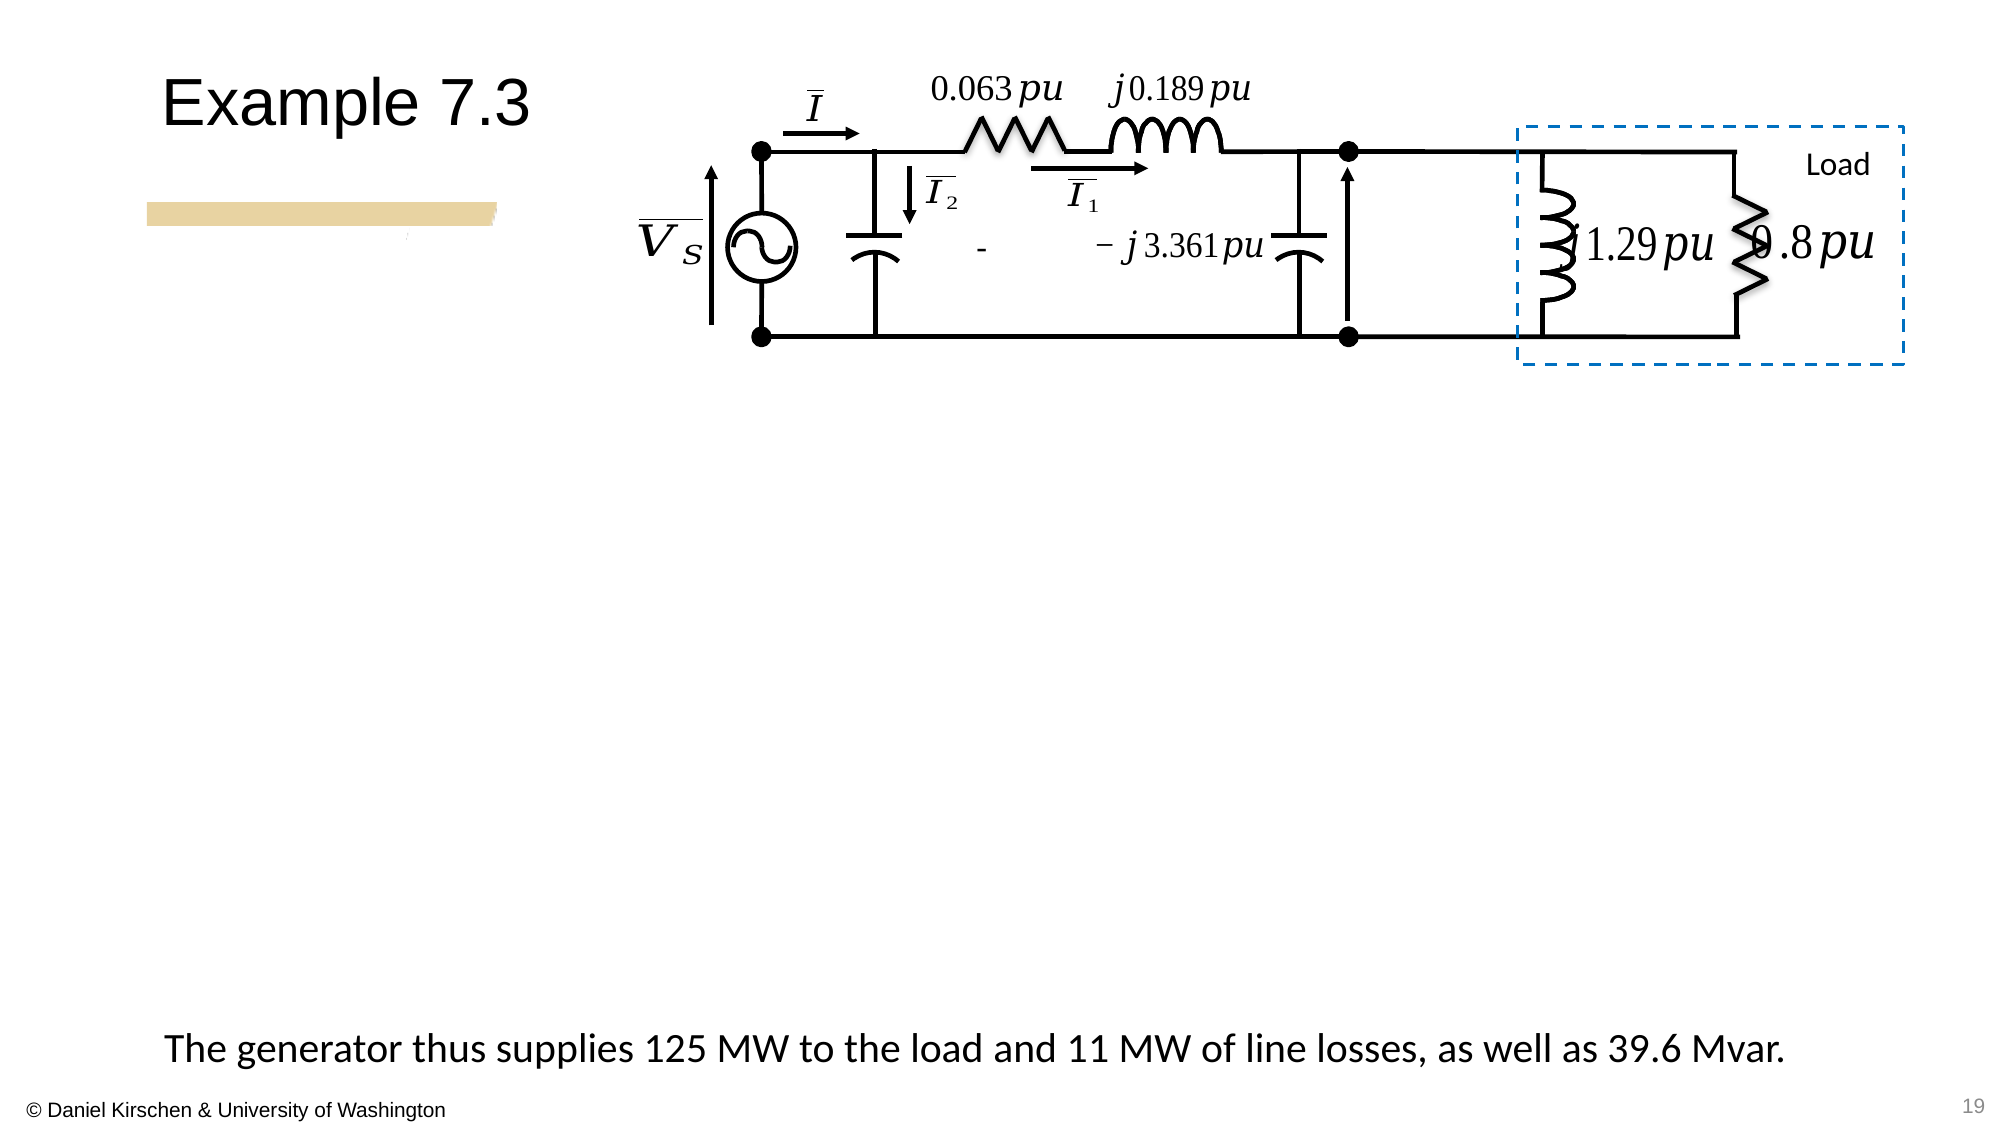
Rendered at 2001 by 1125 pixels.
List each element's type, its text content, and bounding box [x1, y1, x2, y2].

text_box The generator thus supplies 125 MW to the load and 11 MW of line losses, as well as 39.6 Mvar. [149, 1012, 2000, 1078]
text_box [635, 68, 1904, 365]
footer 19 [1917, 1084, 2000, 1125]
list Example 7.3 [146, 60, 1904, 169]
